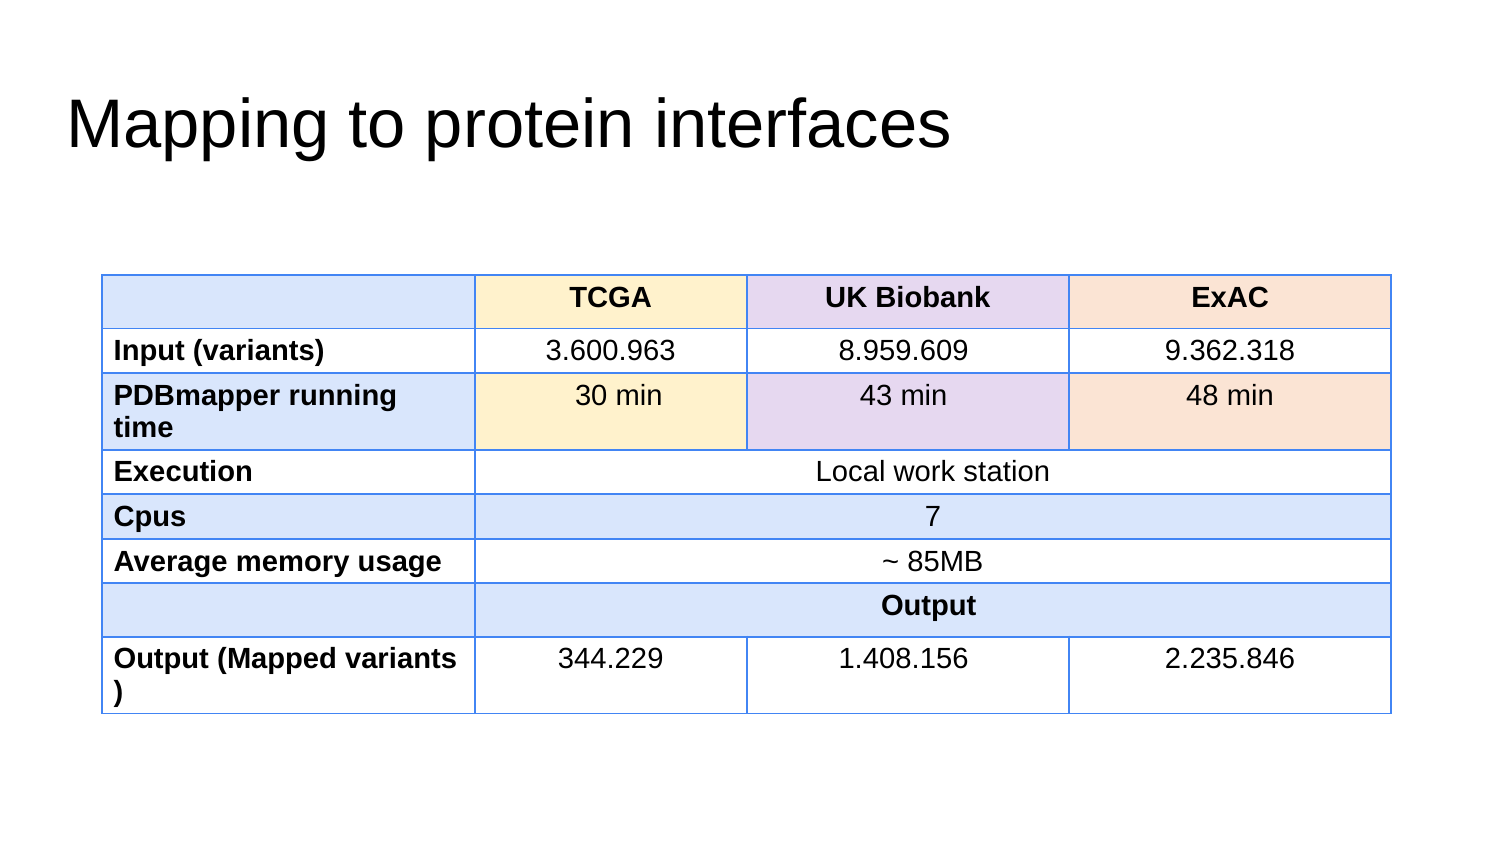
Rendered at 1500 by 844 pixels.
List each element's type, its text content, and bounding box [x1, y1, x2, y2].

table_cell 1.408.156 [748, 638, 1068, 713]
table_cell 7​ [476, 495, 1390, 538]
table_header UK Biobank [748, 276, 1068, 328]
table_cell 3.600.963 [476, 329, 746, 372]
table_cell Cpus​ [103, 495, 474, 538]
table_header [103, 276, 474, 328]
table_cell 48 min [1070, 374, 1390, 449]
table_cell PDBmapper running time [103, 374, 474, 449]
table_cell Input (variants) [103, 329, 474, 372]
table_header TCGA [476, 276, 746, 328]
table_header ExAC [1070, 276, 1390, 328]
table_cell 9.362.318 [1070, 329, 1390, 372]
table_cell [103, 584, 474, 636]
table_cell 8.959.609 [748, 329, 1068, 372]
table_cell Output [476, 584, 1390, 636]
table_cell Output (Mapped variants​) [103, 638, 474, 713]
table_cell 30 min​ [476, 374, 746, 449]
table_cell 344.229​ [476, 638, 746, 713]
table_cell Local work station​ [476, 451, 1390, 493]
table_cell Average memory usage ​ [103, 540, 474, 582]
table_cell ~ 85MB​ [476, 540, 1390, 582]
text_box Mapping to protein interfaces [51, 72, 1449, 167]
table_cell 2.235.846 [1070, 638, 1390, 713]
table_cell 43 min [748, 374, 1068, 449]
table_cell Execution​ [103, 451, 474, 493]
